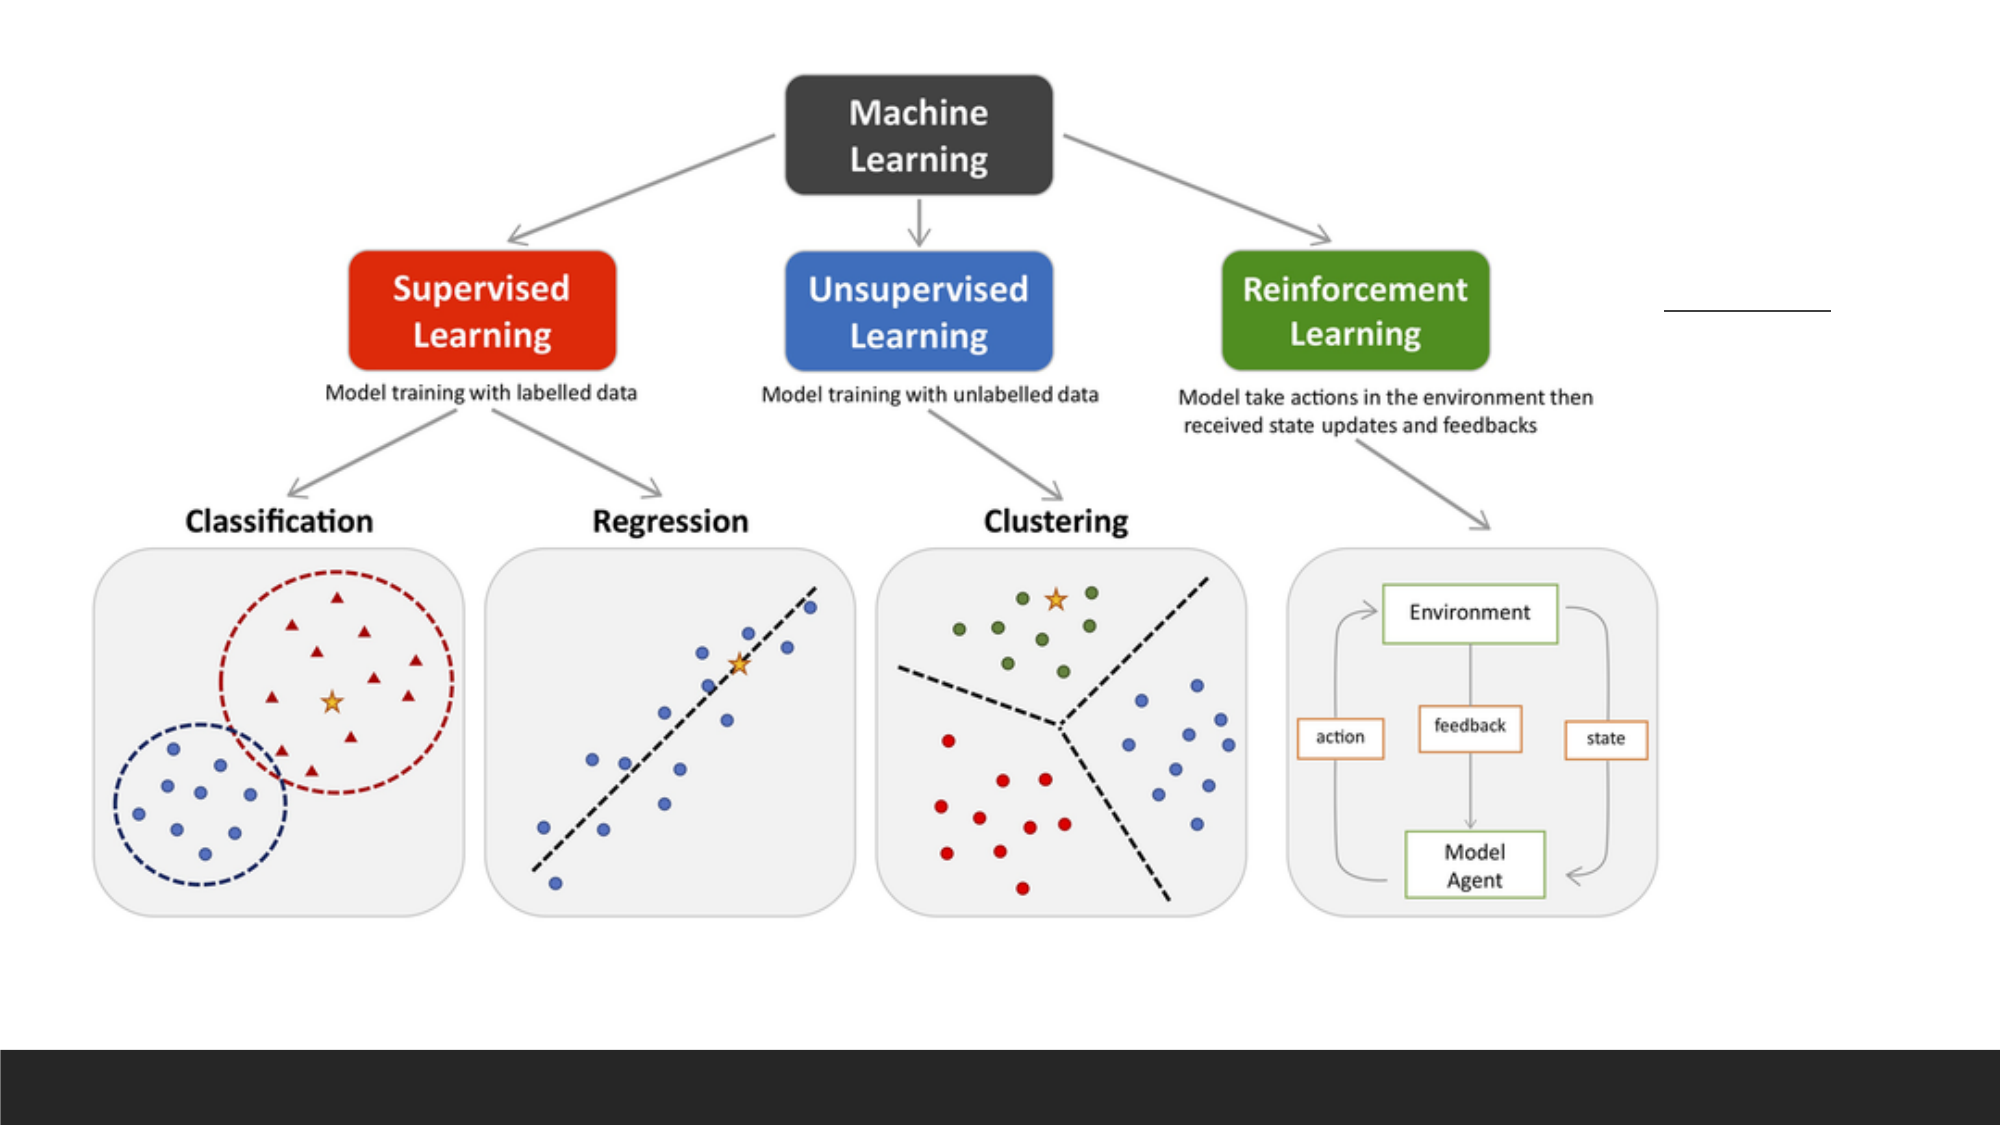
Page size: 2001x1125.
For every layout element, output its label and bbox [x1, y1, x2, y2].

picture [89, 69, 1665, 923]
text_box [999, 562, 1779, 1125]
